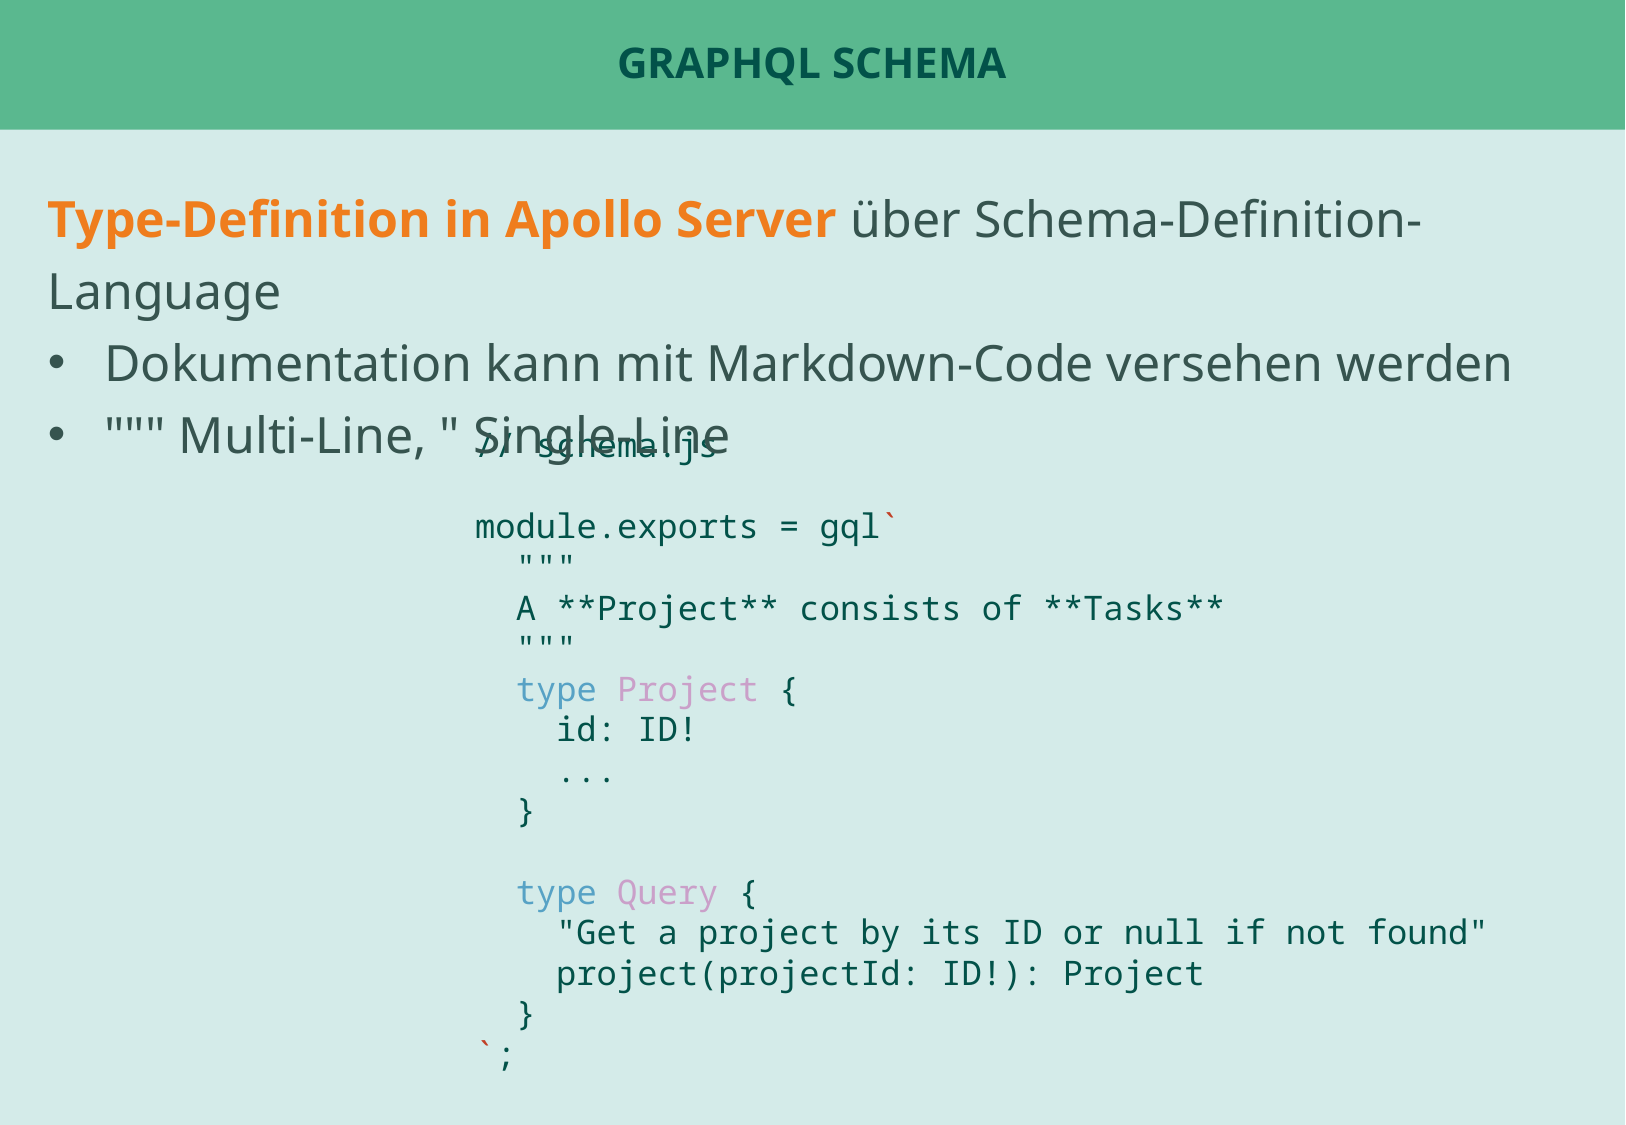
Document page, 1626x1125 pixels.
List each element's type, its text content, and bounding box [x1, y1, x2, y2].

title GraphQL SChema [0, 0, 1625, 130]
text_box // schema.js module.exports = gql` """ A **Project** consists of **Tasks** """ type Project { id: ID! ... } type Query { "Get a project by its ID or null if not found" project(projectId: ID!): Project } `; [475, 543, 1578, 1074]
text_box Type-Definition in Apollo Server über Schema-Definition-Language Dokumentation kann mit Markdown-Code versehen werden """ Multi-Line, " Single-Line [33, 168, 1592, 543]
